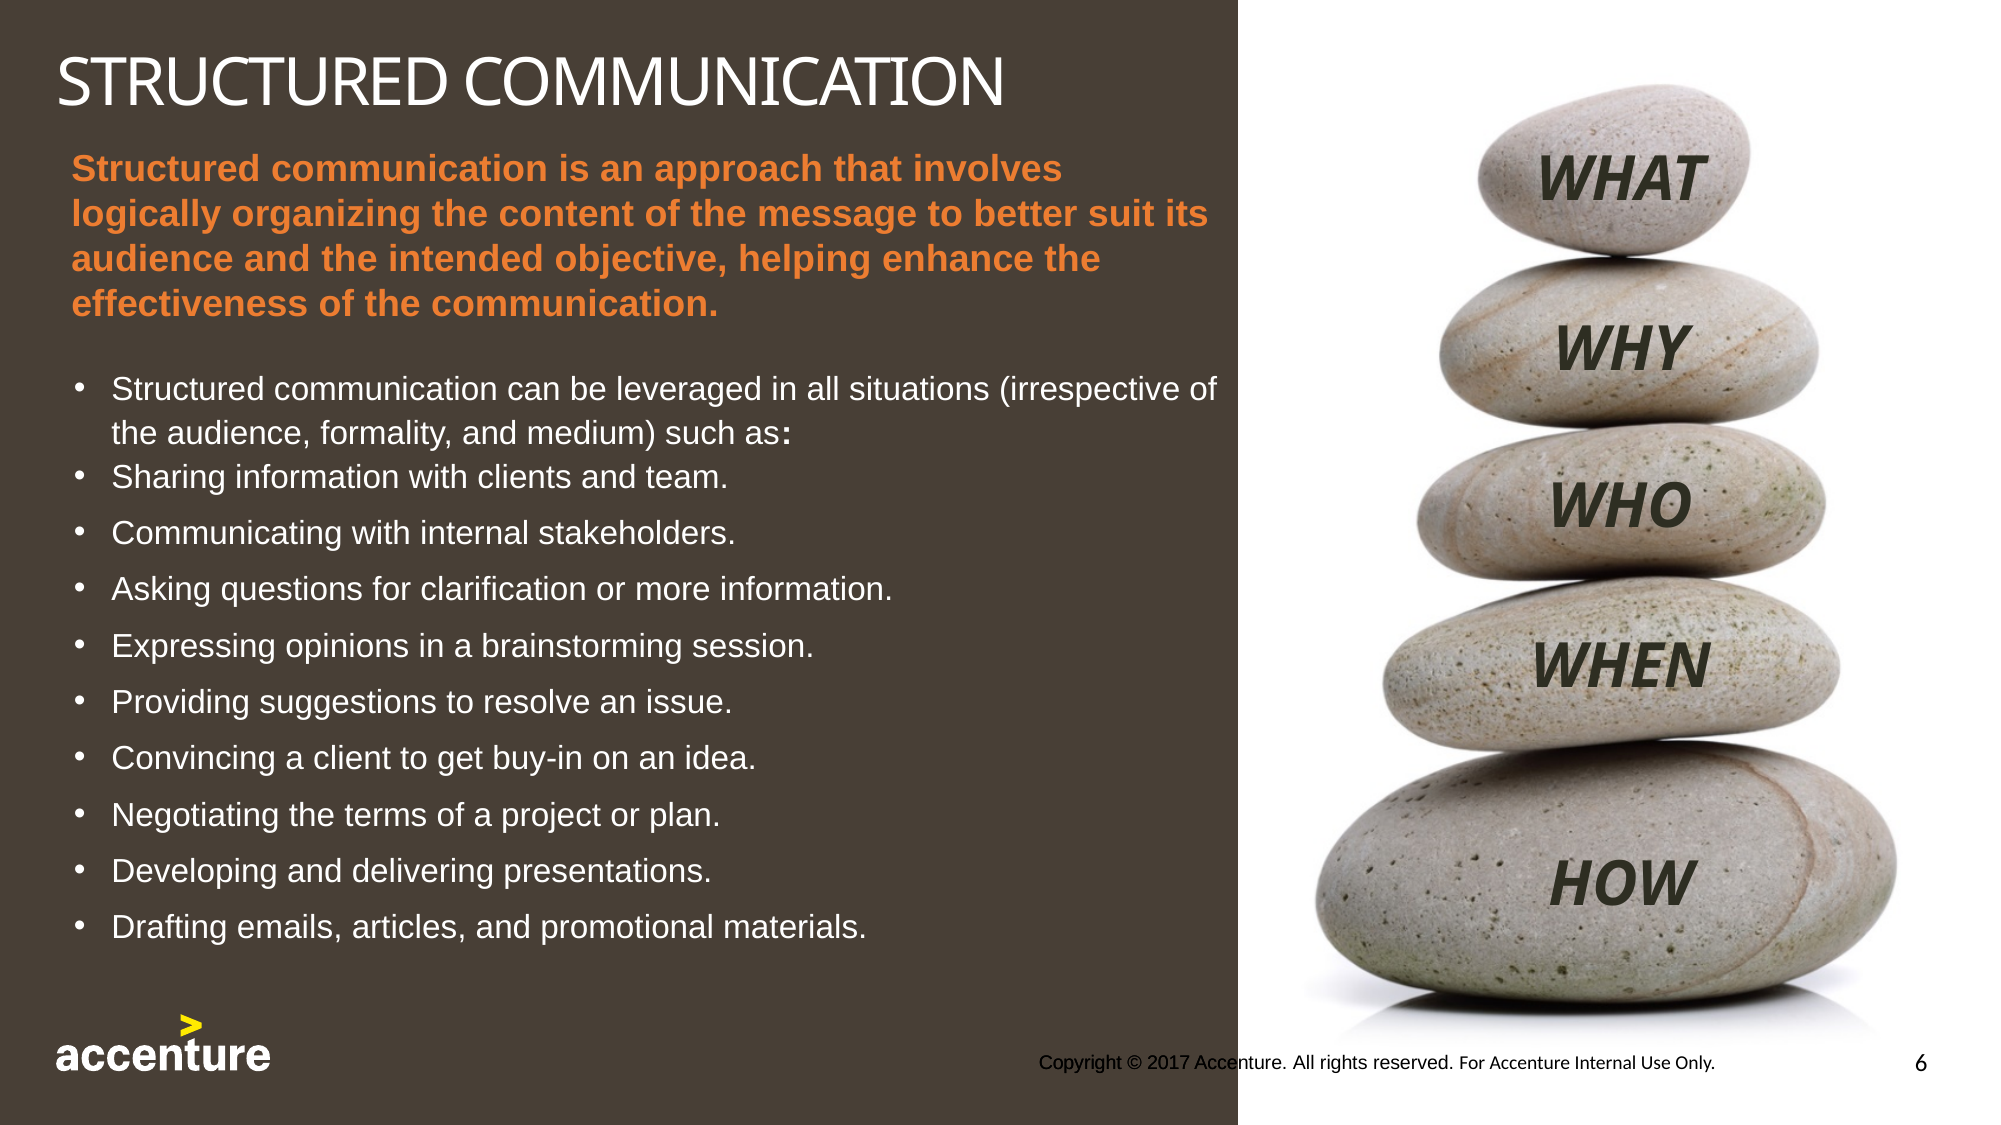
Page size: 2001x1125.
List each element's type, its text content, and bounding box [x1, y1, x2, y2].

list Structured communication can be leveraged in all situations (irrespective of the audience, formality, and medium) such as: Sharing information with clients and team. Communicating with internal stakeholders. Asking questions for clarification or more information. Expressing opinions in a brainstorming session. Providing suggestions to resolve an issue. Convincing a client to get buy-in on an idea. Negotiating the terms of a project or plan. Developing and delivering presentations. Drafting emails, articles, and promotional materials. [58, 355, 1238, 979]
text_box [246, 1045, 270, 1072]
text_box [159, 1045, 182, 1071]
text_box [230, 1045, 245, 1071]
text_box Structured communication is an approach that involves logically organizing the content of the message to better suit its audience and the intended objective, helping enhance the effectiveness of the communication. [56, 136, 1238, 332]
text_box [1238, 0, 2000, 1125]
text_box [132, 1045, 156, 1072]
text_box [184, 1038, 200, 1071]
text_box [180, 1014, 202, 1037]
text_box [107, 1045, 130, 1072]
text_box [81, 1045, 105, 1072]
text_box [56, 1045, 78, 1072]
text_box Structured communication [56, 54, 1238, 136]
text_box Copyright © 2017 Accenture. All rights reserved. For Accenture Internal Use Only. [1038, 1044, 1238, 1079]
text_box [203, 1045, 226, 1072]
